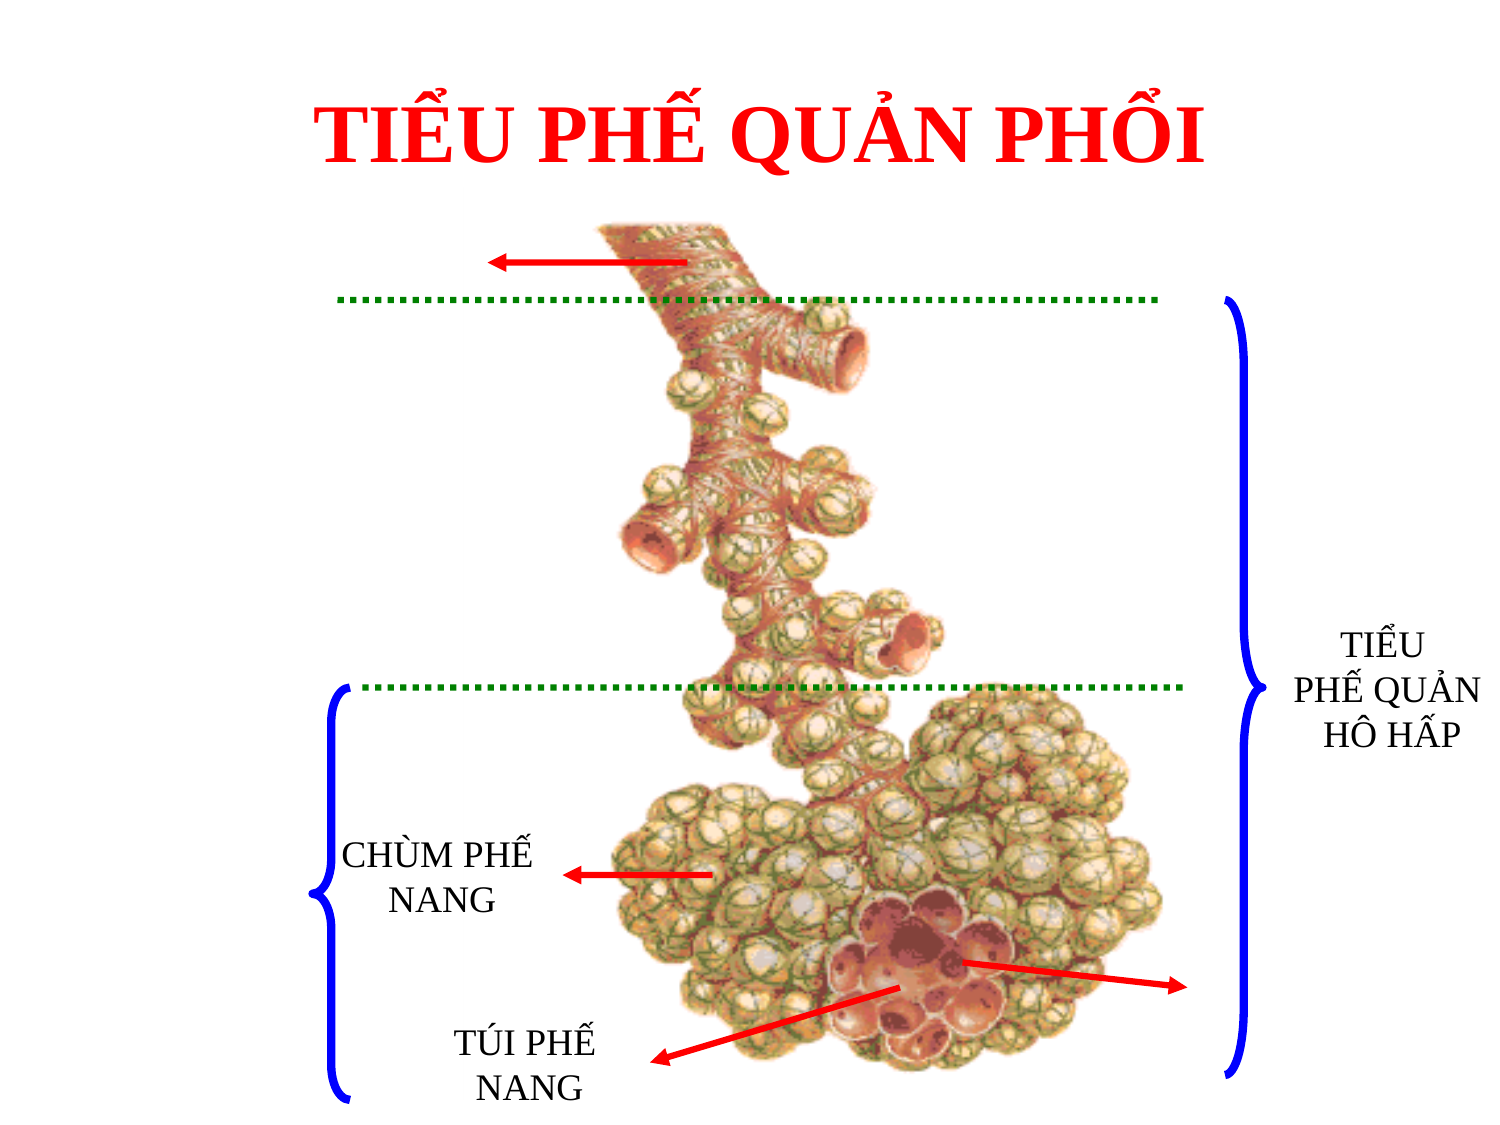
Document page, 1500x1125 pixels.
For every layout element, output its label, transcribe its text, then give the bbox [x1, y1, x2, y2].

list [462, 187, 1201, 1101]
text_box TÚI PHẾ NANG [449, 987, 600, 1125]
title TIỂU PHẾ QUẢN PHỔI [74, 69, 1426, 188]
text_box [312, 687, 351, 1100]
text_box CHÙM PHẾ NANG [362, 799, 457, 950]
text_box [1224, 299, 1263, 1075]
text_box TIỂU PHẾ QUẢN HÔ HẤP [1312, 612, 1463, 763]
